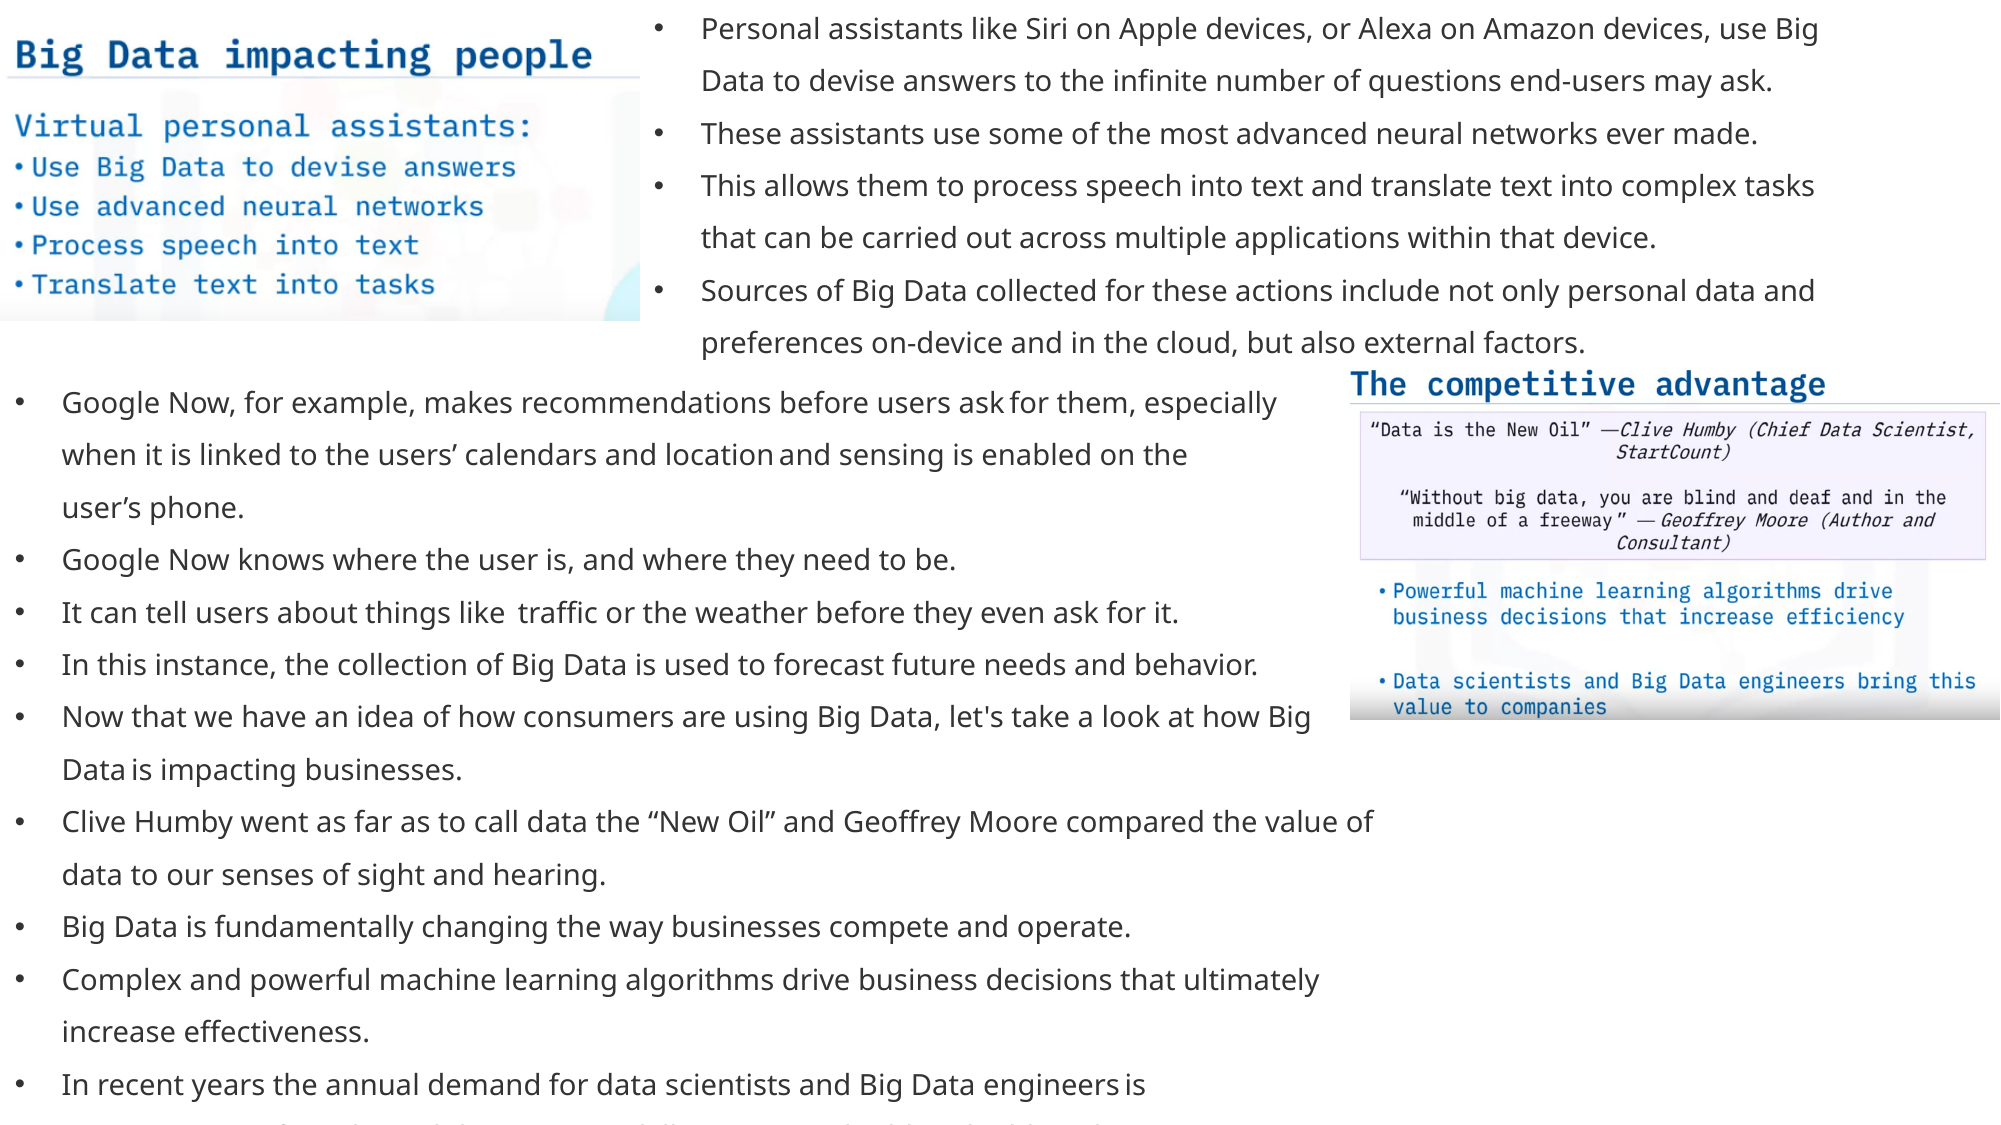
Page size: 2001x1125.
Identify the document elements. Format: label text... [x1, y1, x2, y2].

picture [1349, 359, 2000, 720]
text_box Personal assistants like Siri on Apple devices, or Alexa on Amazon devices, use Big Data to devise answers to the infinite number of questions end-users may ask. These assistants use some of the most advanced neural networks ever made. This allows them to process speech into text and translate text into complex tasks that can be carried out across multiple applications within that device. Sources of Big Data collected for these actions include not only personal data and preferences on-device and in the cloud, but also external factors. [639, 0, 1857, 359]
picture [0, 24, 640, 321]
text_box Google Now, for example, makes recommendations before users ask for them, especially when it is linked to the users’ calendars and location and sensing is enabled on the user’s phone. Google Now knows where the user is, and where they need to be. It can tell users about things like traffic or the weather before they even ask for it. In this instance, the collection of Big Data is used to forecast future needs and behavior. Now that we have an idea of how consumers are using Big Data, let's take a look at how Big Data is impacting businesses. Clive Humby went as far as to call data the “New Oil” and Geoffrey Moore compared the value of data to our senses of sight and hearing. Big Data is fundamentally changing the way businesses compete and operate. Complex and powerful machine learning algorithms drive business decisions that ultimately increase effectiveness. In recent years the annual demand for data scientists and Big Data engineers is increasing significantly, and the Big Data skillset remains highly valuable to businesses. [0, 359, 1395, 1125]
